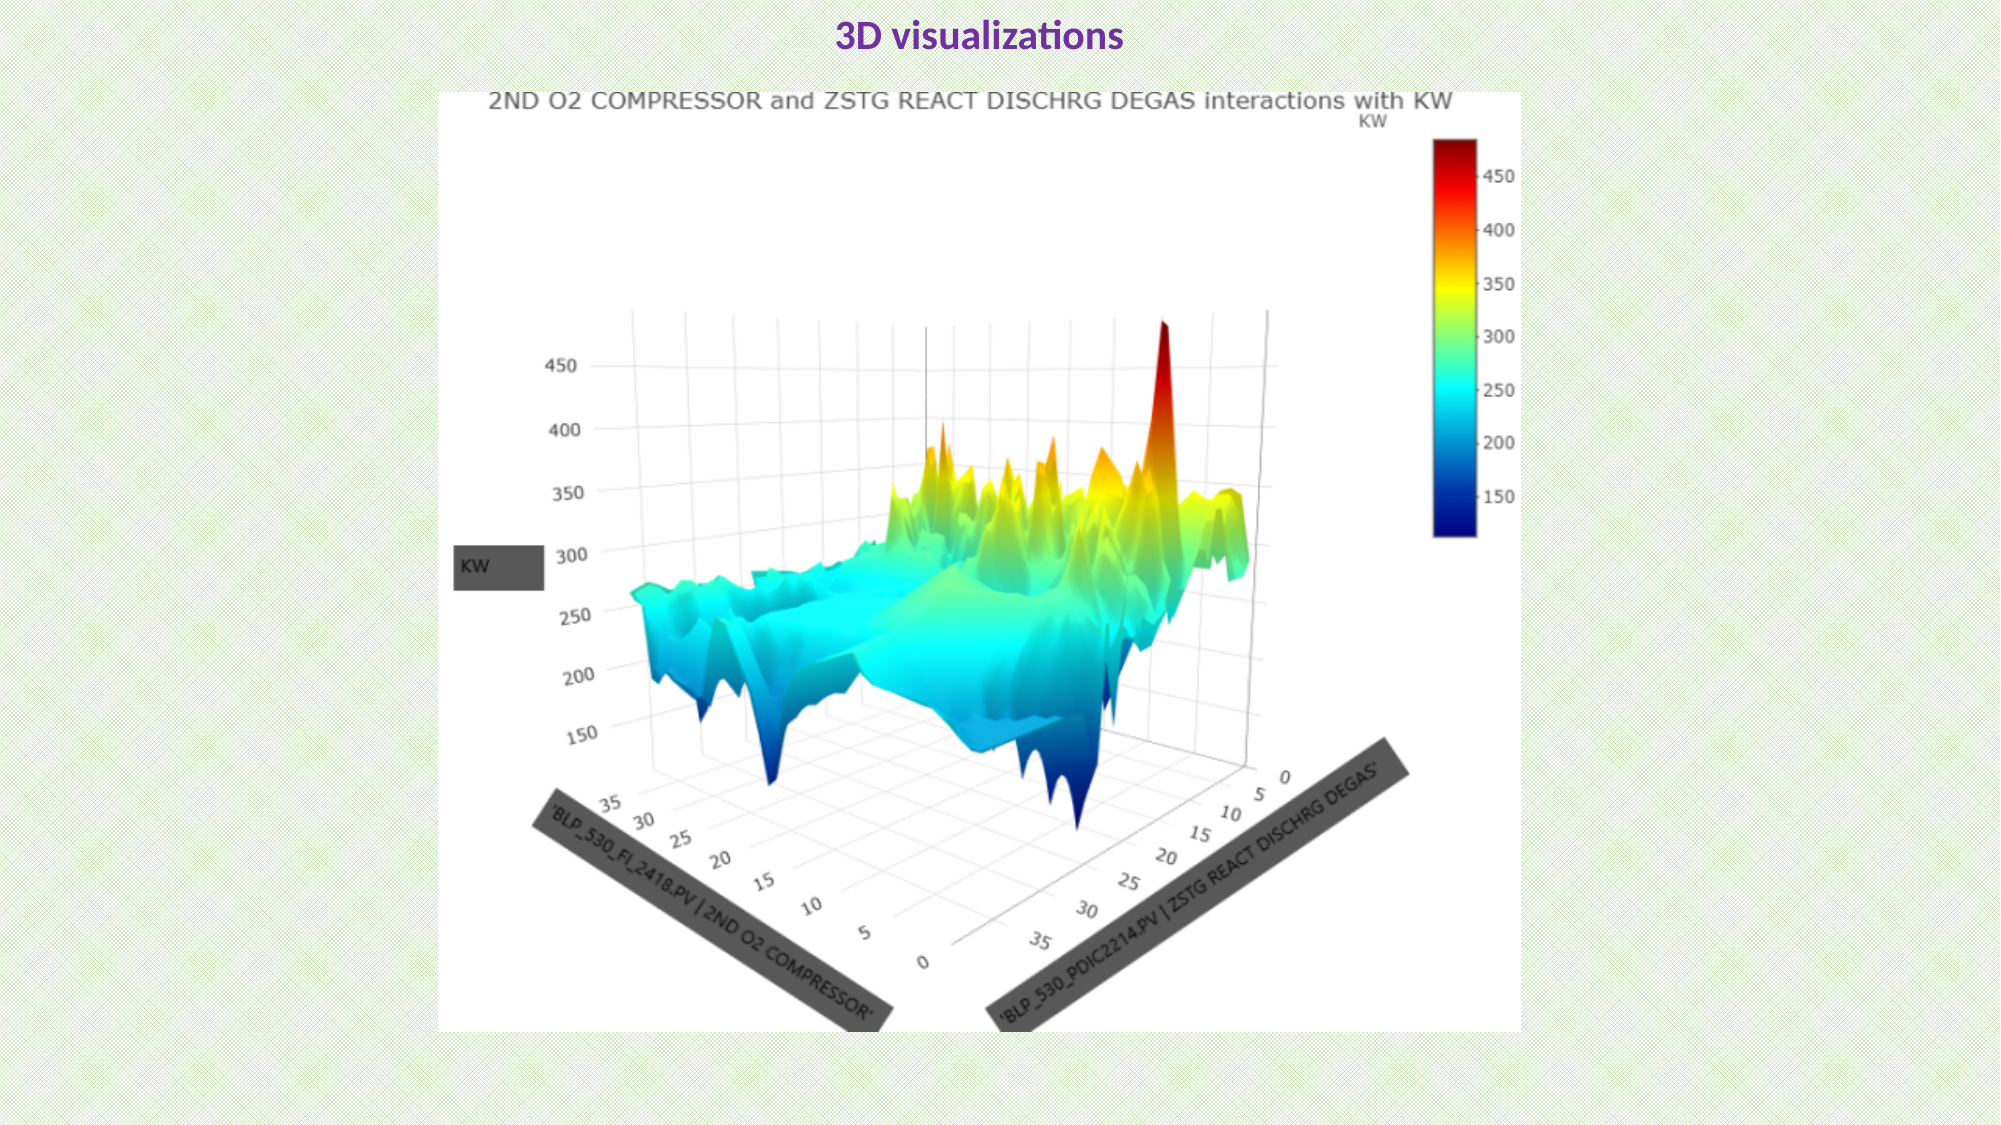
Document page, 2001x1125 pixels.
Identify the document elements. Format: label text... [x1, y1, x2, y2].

text_box 3D visualizations [385, 0, 1574, 82]
picture [437, 92, 1521, 1032]
